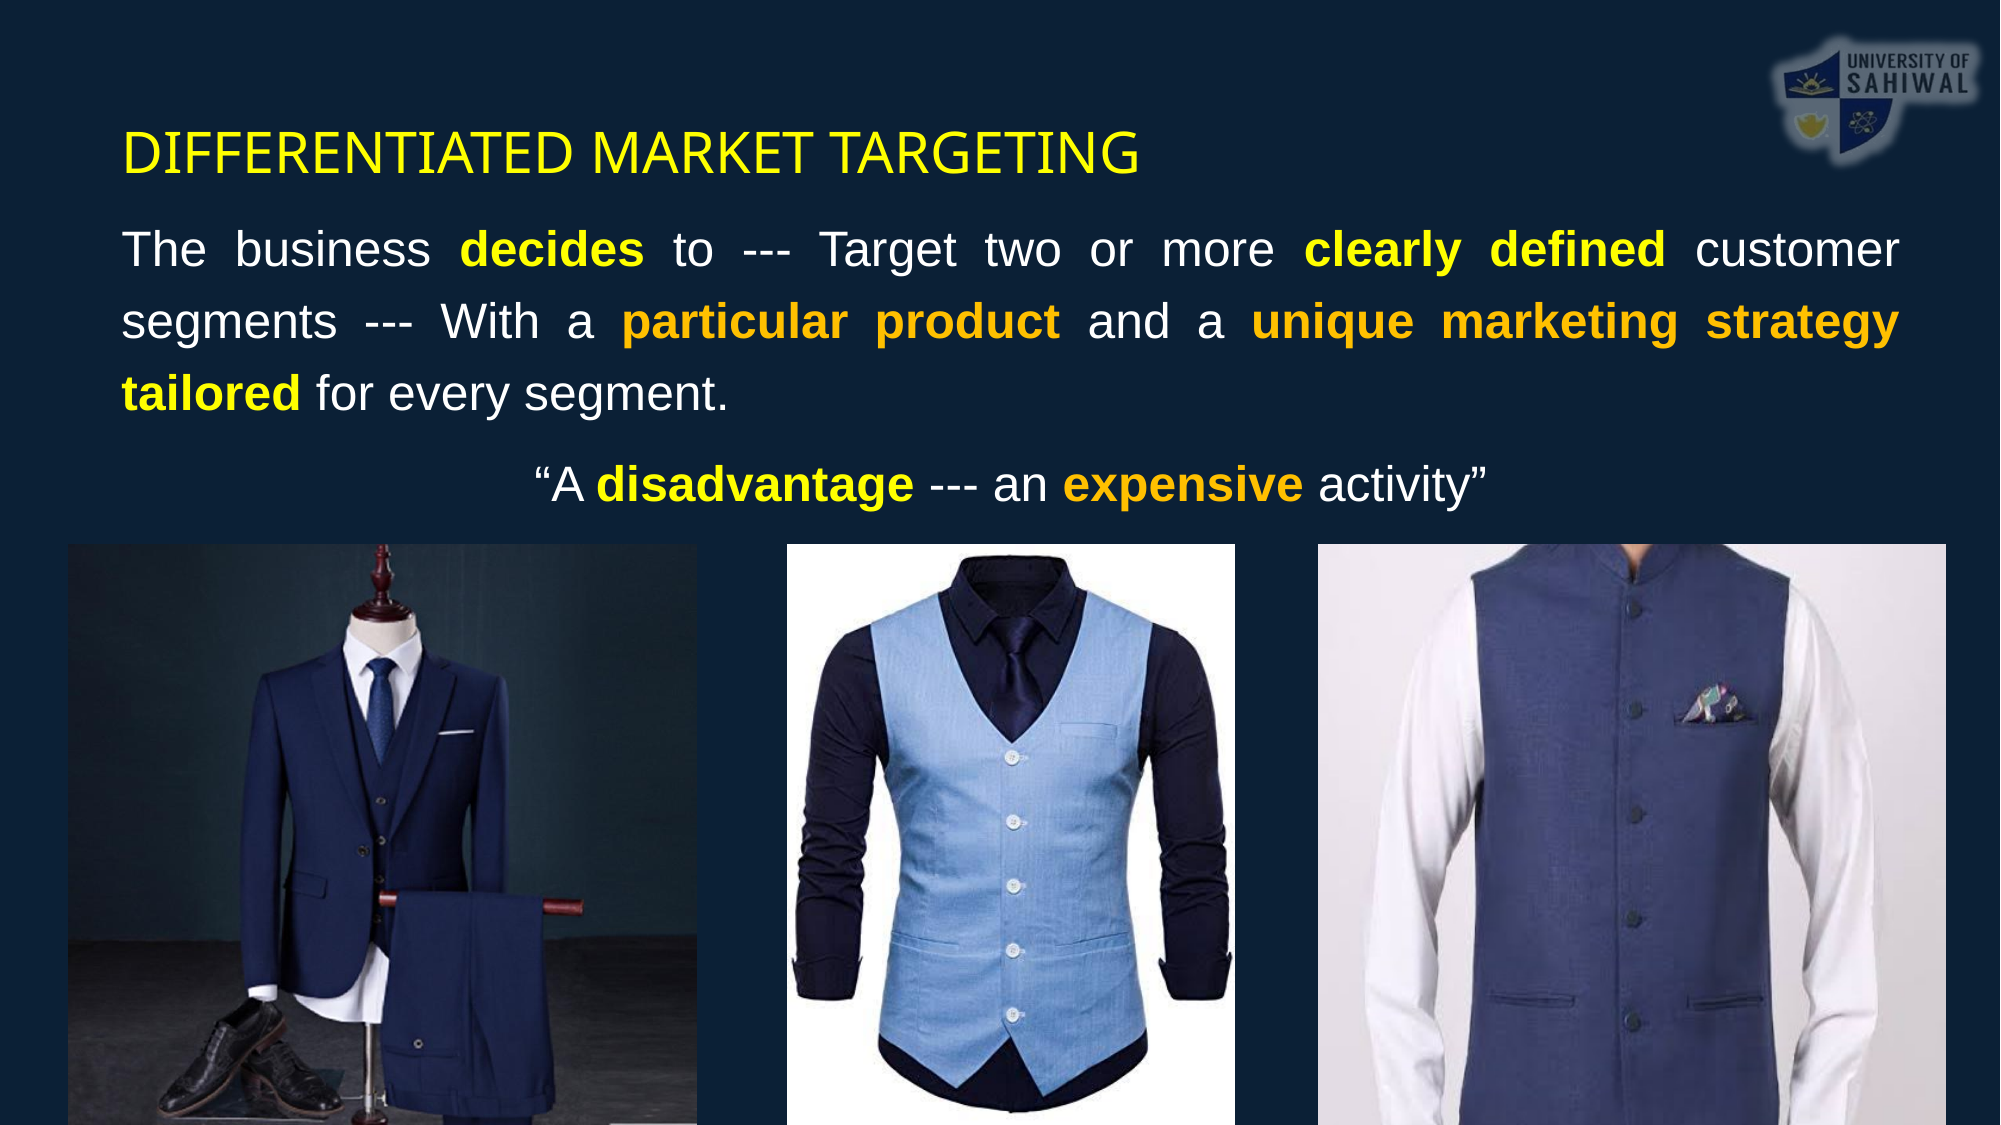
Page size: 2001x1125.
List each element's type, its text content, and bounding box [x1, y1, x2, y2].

picture [68, 544, 698, 1125]
picture [1747, 0, 2000, 208]
list DIFFERENTIATED MARKET TARGETING The business decides to --- Target two or more clearly defined customer segments --- With a particular product and a unique marketing strategy tailored for every segment. “A disadvantage --- an expensive activity” [106, 50, 1916, 521]
picture [1317, 544, 1947, 1125]
picture [787, 544, 1235, 1125]
